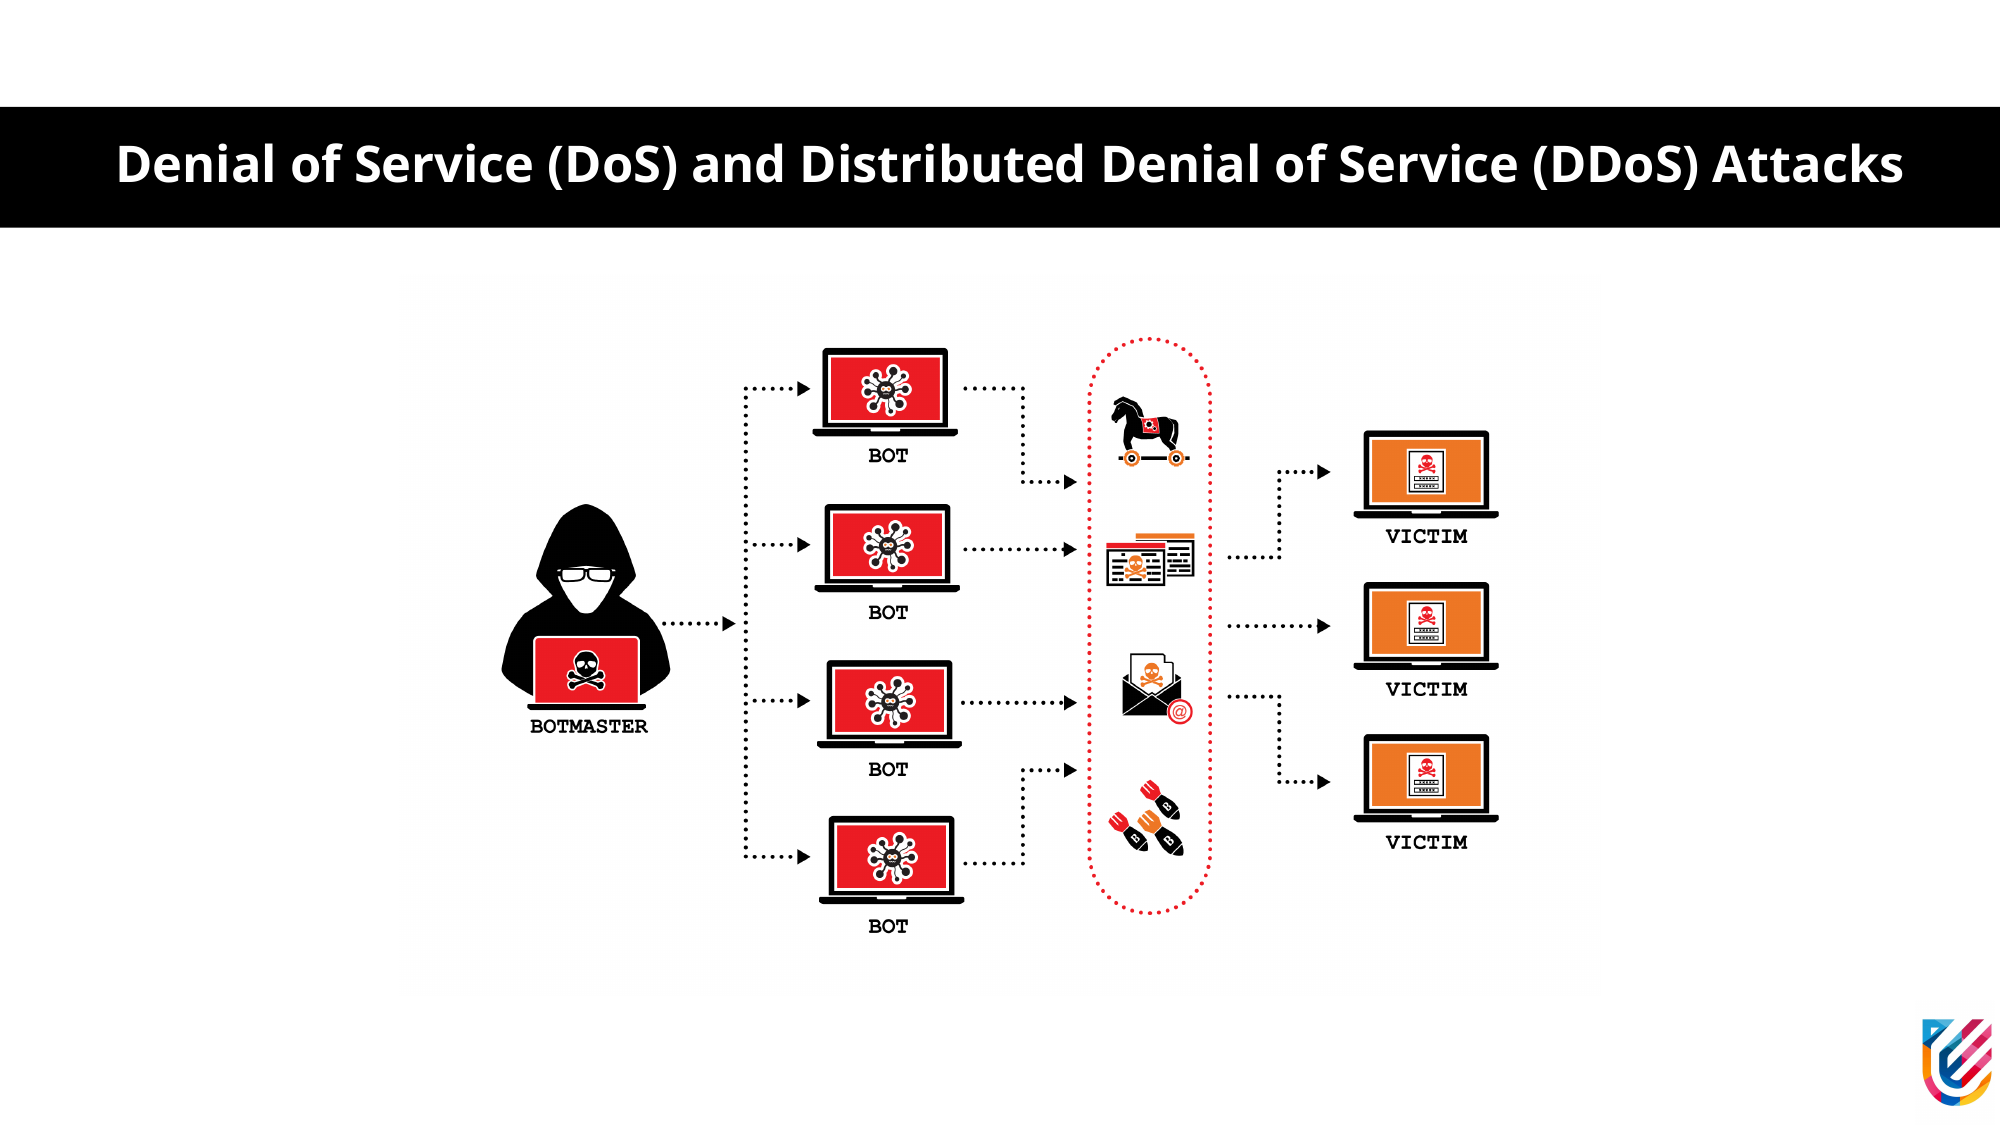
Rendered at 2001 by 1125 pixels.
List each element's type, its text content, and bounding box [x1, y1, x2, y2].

text_box [0, 105, 2000, 229]
picture [1915, 1000, 1995, 1125]
title Denial of Service (DoS) and Distributed Denial of Service (DDoS) Attacks [91, 105, 1931, 228]
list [398, 274, 1602, 997]
